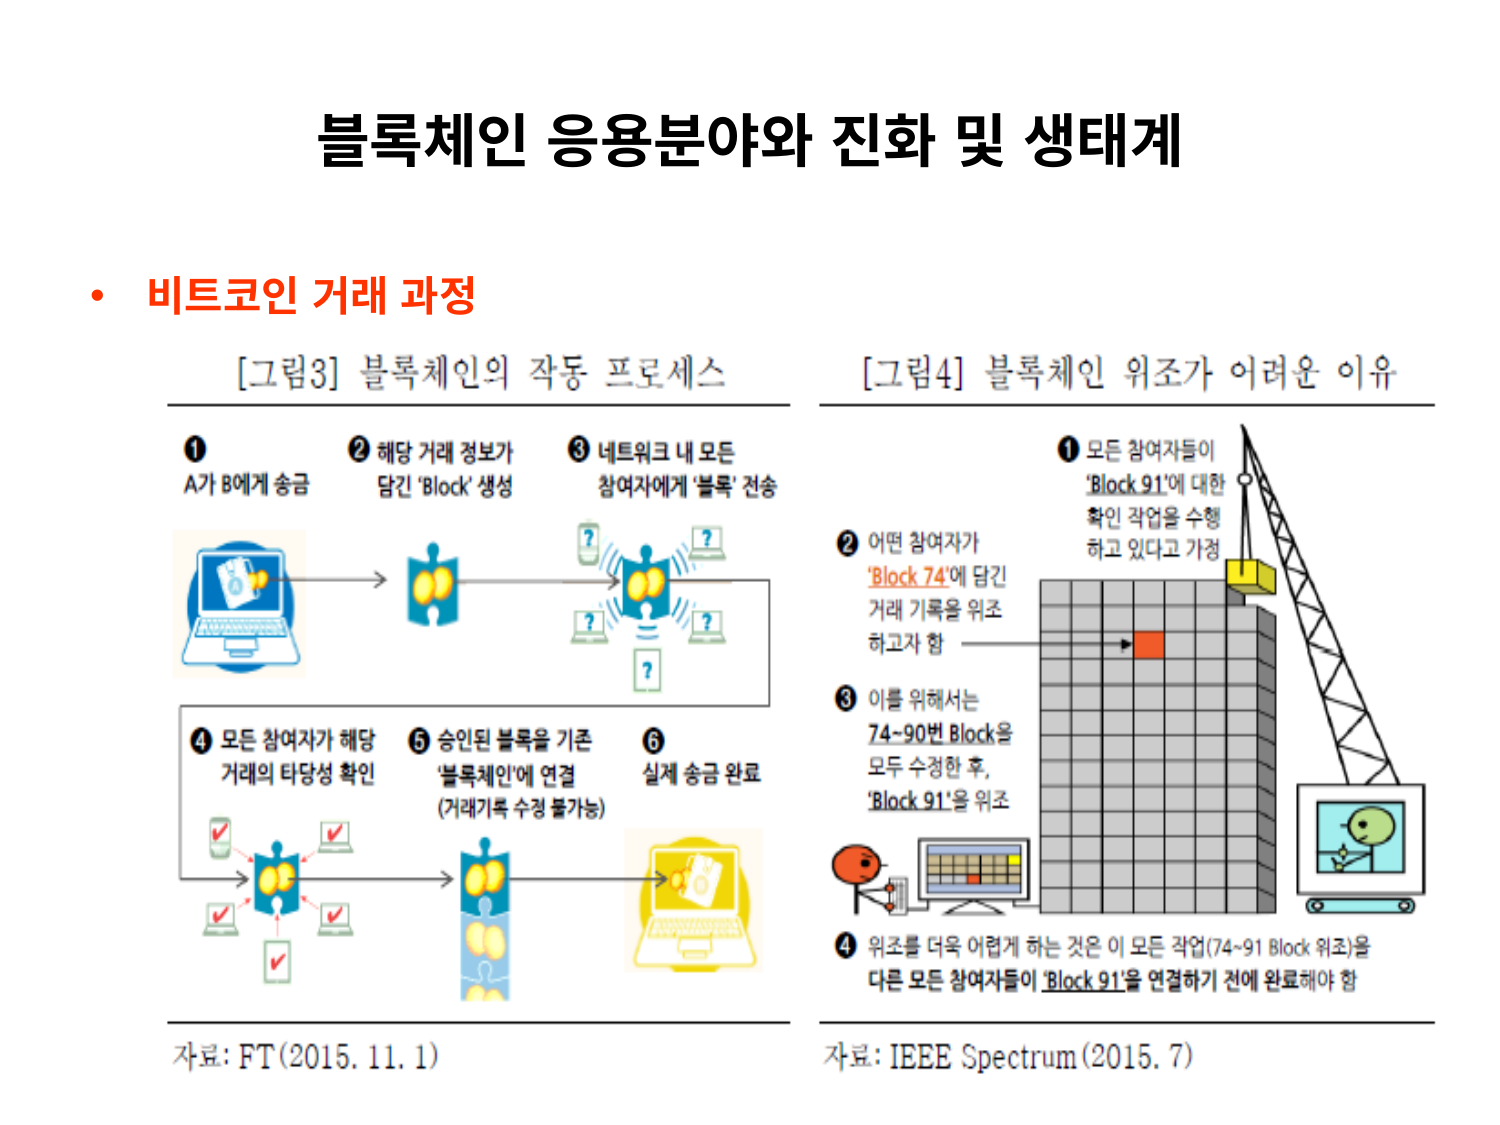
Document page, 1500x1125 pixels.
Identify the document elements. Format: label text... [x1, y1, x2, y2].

list 비트코인 거래 과정 [75, 262, 1425, 1005]
picture [135, 326, 1459, 1095]
title 블록체인 응용분야와 진화 및 생태계 [75, 45, 1425, 233]
